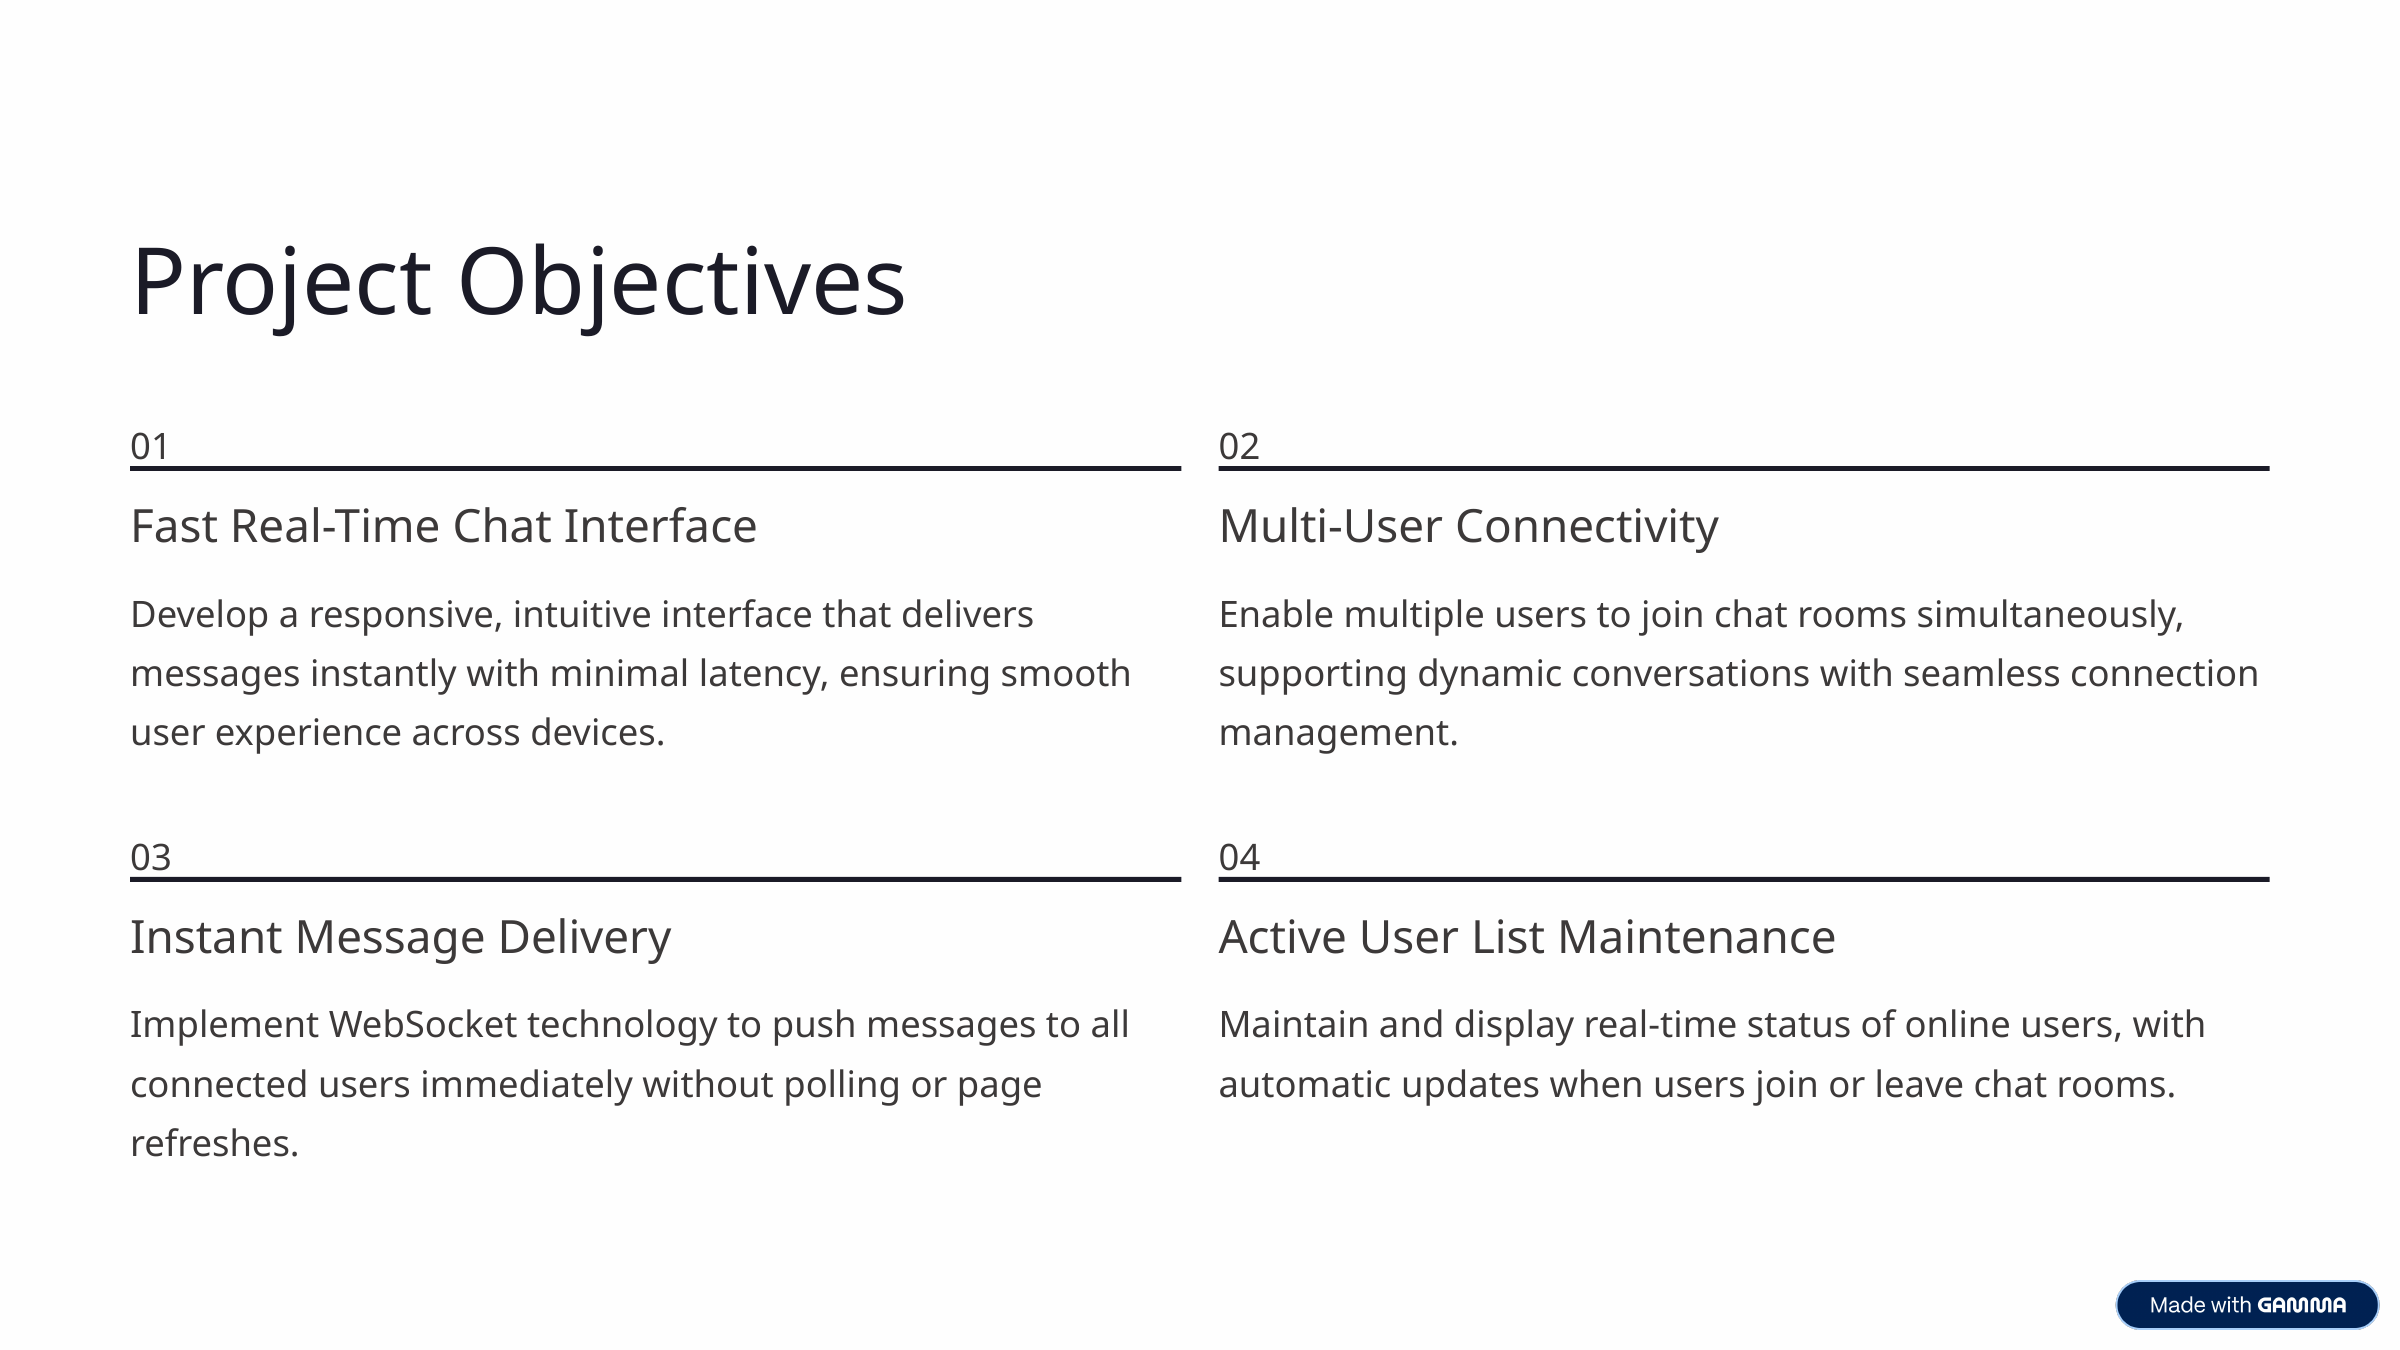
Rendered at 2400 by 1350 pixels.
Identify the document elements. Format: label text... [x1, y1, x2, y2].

text_box Implement WebSocket technology to push messages to all connected users immediately without polling or page refreshes. [130, 985, 1182, 1105]
text_box 03 [130, 818, 168, 866]
text_box 04 [1218, 818, 1256, 866]
text_box Instant Message Delivery [130, 905, 669, 964]
text_box Active User List Maintenance [1218, 905, 1840, 964]
text_box Multi-User Connectivity [1218, 494, 1725, 553]
text_box [130, 876, 1182, 882]
text_box Maintain and display real-time status of online users, with automatic updates when users join or leave chat rooms. [1218, 985, 2270, 1105]
text_box Project Objectives [130, 217, 1061, 334]
text_box 01 [130, 407, 168, 455]
text_box 02 [1218, 407, 1256, 455]
picture [2106, 1271, 2389, 1339]
text_box [1218, 876, 2270, 882]
text_box Fast Real-Time Chat Interface [130, 494, 763, 553]
text_box Enable multiple users to join chat rooms simultaneously, supporting dynamic conversations with seamless connection management. [1218, 574, 2270, 754]
text_box [1218, 466, 2270, 471]
text_box Develop a responsive, intuitive interface that delivers messages instantly with minimal latency, ensuring smooth user experience across devices. [130, 574, 1182, 754]
text_box [130, 466, 1182, 471]
